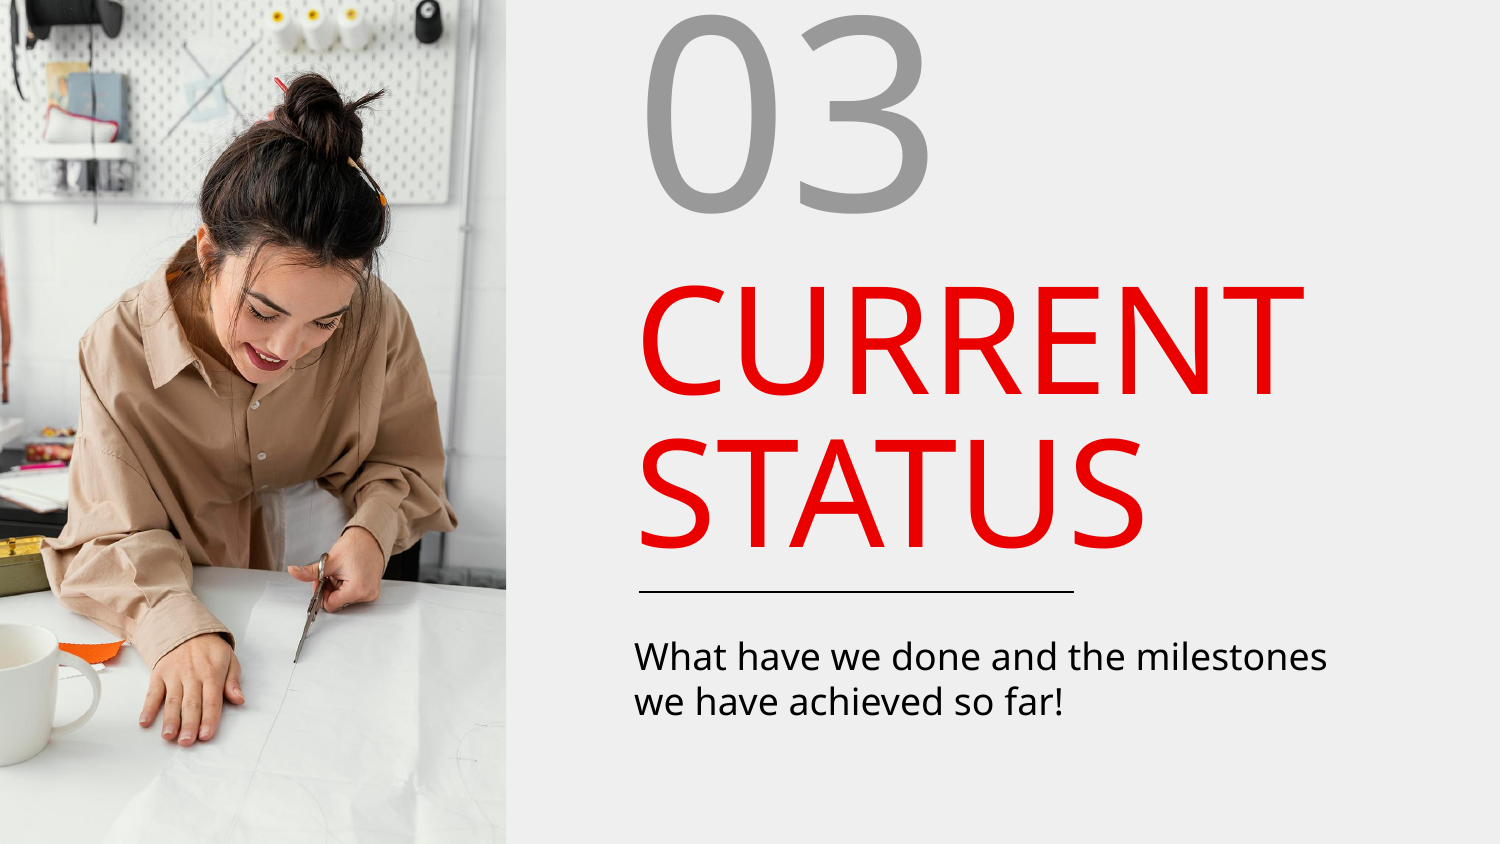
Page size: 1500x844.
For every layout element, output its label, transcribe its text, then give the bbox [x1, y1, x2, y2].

subtitle What have we done and the milestones we have achieved so far! [619, 601, 1383, 755]
title CURRENT STATUS [619, 304, 1383, 545]
title 03 [619, 8, 1383, 249]
picture [0, 0, 507, 844]
